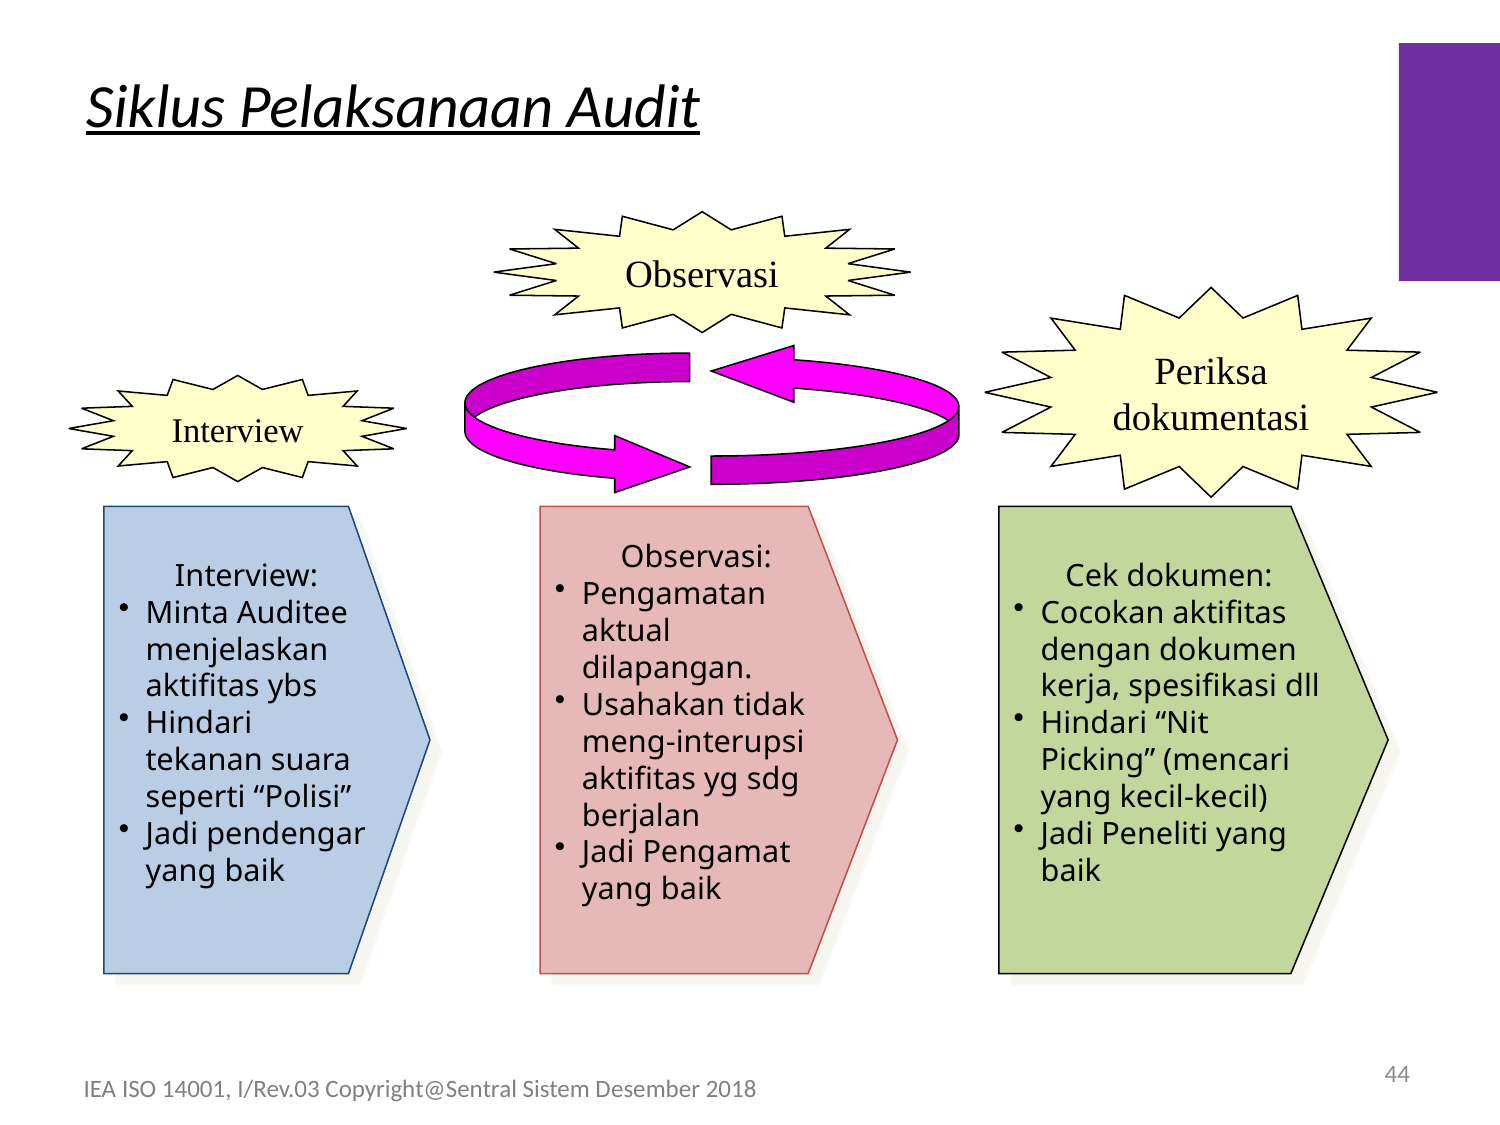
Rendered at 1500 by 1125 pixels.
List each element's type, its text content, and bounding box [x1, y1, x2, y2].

text_box Interview: Minta Auditee menjelaskan aktifitas ybs Hindari tekanan suara seperti “Polisi” Jadi pendengar yang baik [103, 506, 430, 974]
title Siklus Pelaksanaan Audit [36, 43, 750, 147]
text_box IEA ISO 14001, I/Rev.03 Copyright@Sentral Sistem Desember 2018 [68, 1065, 857, 1125]
text_box Cek dokumen: Cocokan aktifitas dengan dokumen kerja, spesifikasi dll Hindari “Nit Picking” (mencari yang kecil-kecil) Jadi Peneliti yang baik [998, 506, 1389, 974]
text_box Observasi [493, 211, 911, 333]
text_box Interview [68, 375, 407, 482]
text_box Observasi: Pengamatan aktual dilapangan. Usahakan tidak meng-interupsi aktifitas yg sdg berjalan Jadi Pengamat yang baik [540, 506, 898, 974]
text_box [464, 353, 690, 493]
text_box [711, 345, 959, 485]
text_box Periksa dokumentasi [984, 287, 1438, 498]
slide_number 44 [1074, 1042, 1425, 1103]
text_box [1397, 41, 1500, 283]
